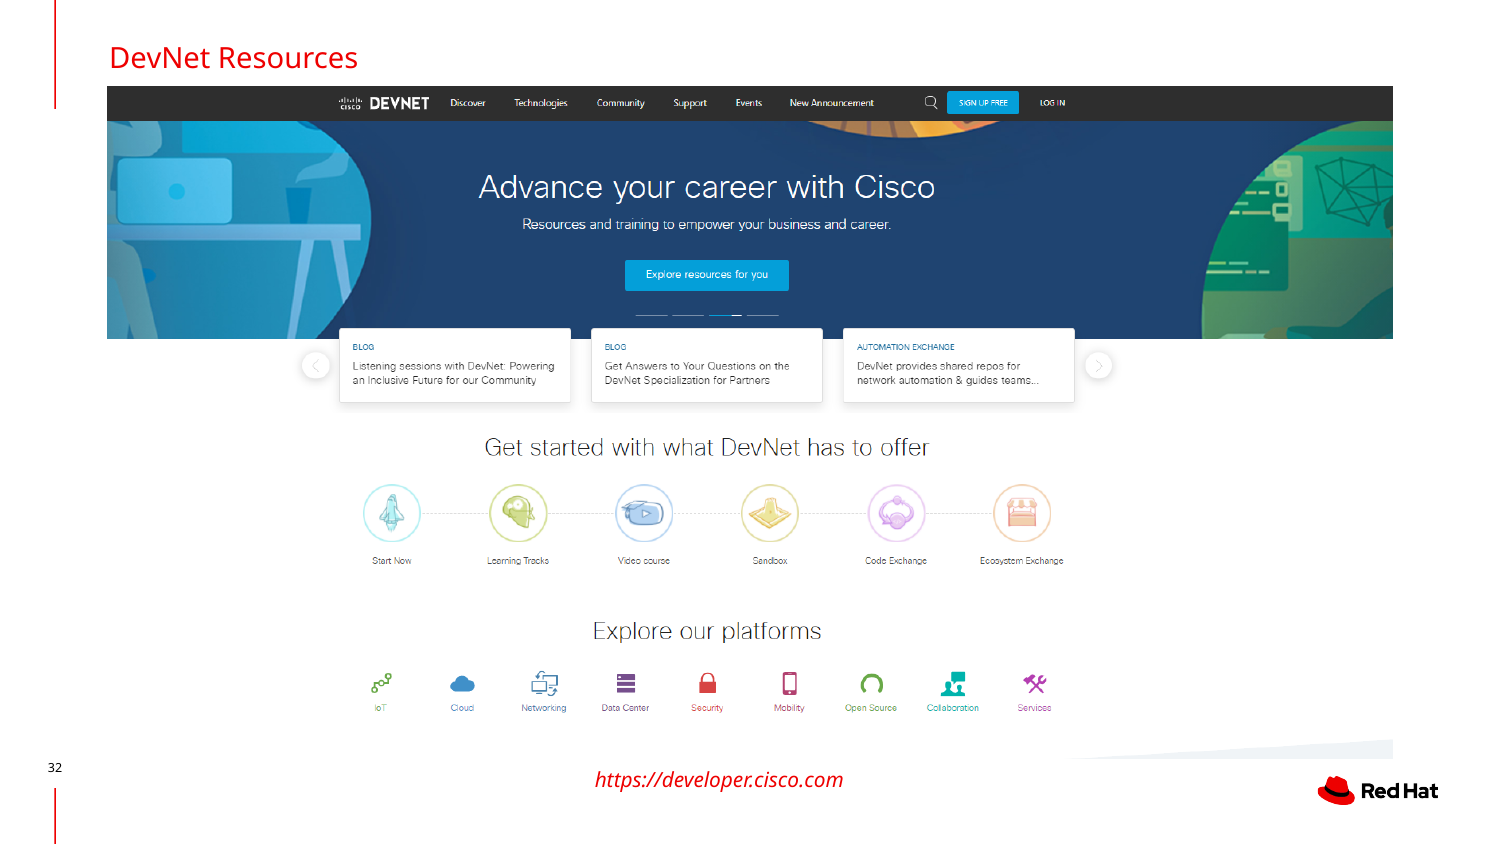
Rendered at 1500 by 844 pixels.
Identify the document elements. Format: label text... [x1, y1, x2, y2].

picture [107, 86, 1393, 760]
subtitle DevNet Resources [55, 6, 881, 108]
text_box https://developer.cisco.com [579, 759, 1457, 799]
picture [1317, 799, 1438, 805]
slide_number 32 [10, 759, 101, 777]
